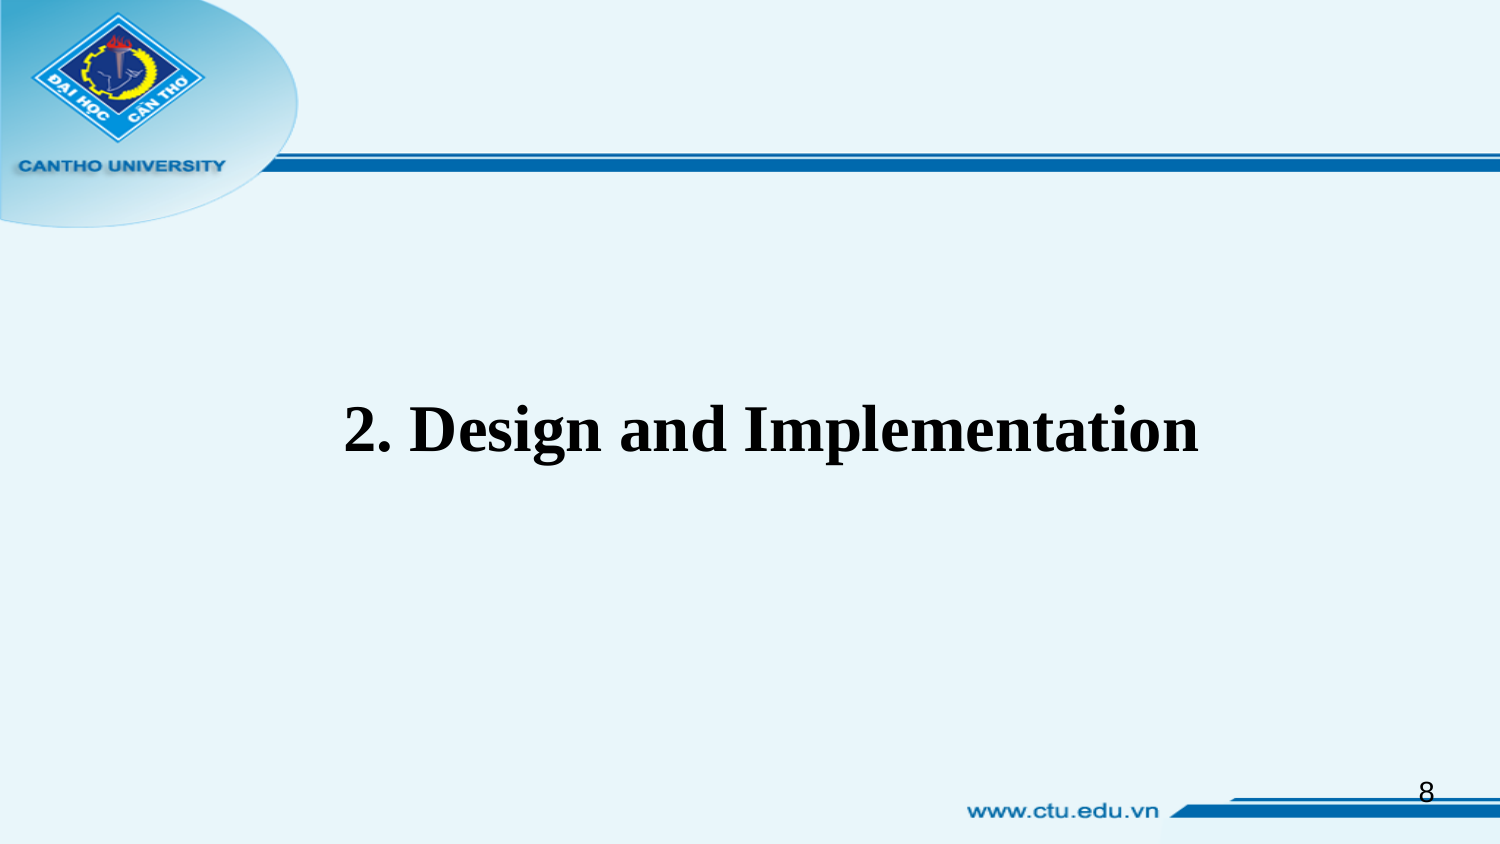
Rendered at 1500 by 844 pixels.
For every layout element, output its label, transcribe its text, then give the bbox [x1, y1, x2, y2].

text_box 2. Design and Implementation [213, 369, 1330, 507]
picture [0, 0, 1500, 844]
slide_number ‹#› [1100, 766, 1450, 835]
